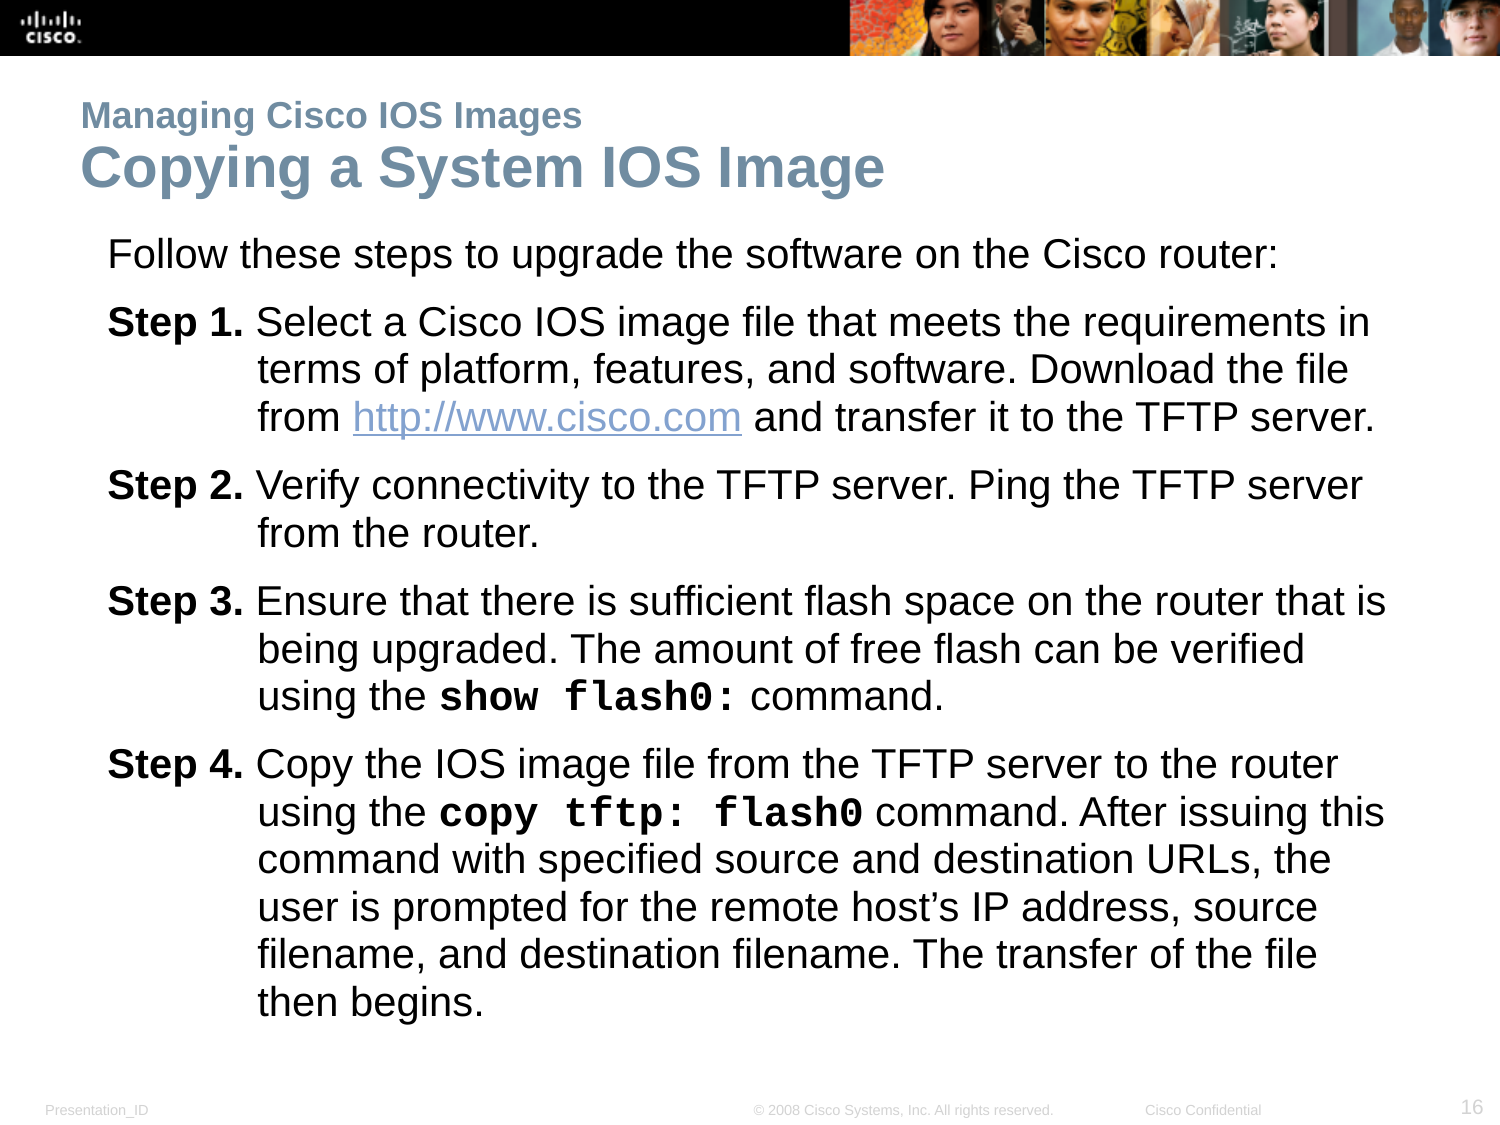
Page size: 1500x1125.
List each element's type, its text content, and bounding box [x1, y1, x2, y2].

list Follow these steps to upgrade the software on the Cisco router: Step 1. Select a Cisco IOS image file that meets the requirements in terms of platform, features, and software. Download the file from http://www.cisco.com and transfer it to the TFTP server. Step 2. Verify connectivity to the TFTP server. Ping the TFTP server from the router. Step 3. Ensure that there is sufficient flash space on the router that is being upgraded. The amount of free flash can be verified using the show flash0: command. Step 4. Copy the IOS image file from the TFTP server to the router using the copy tftp: flash0 command. After issuing this command with specified source and destination URLs, the user is prompted for the remote host’s IP address, source filename, and destination filename. The transfer of the file then begins. [93, 223, 1416, 1041]
picture [0, 0, 1500, 56]
title Managing Cisco IOS Images Copying a System IOS Image [66, 68, 1404, 207]
